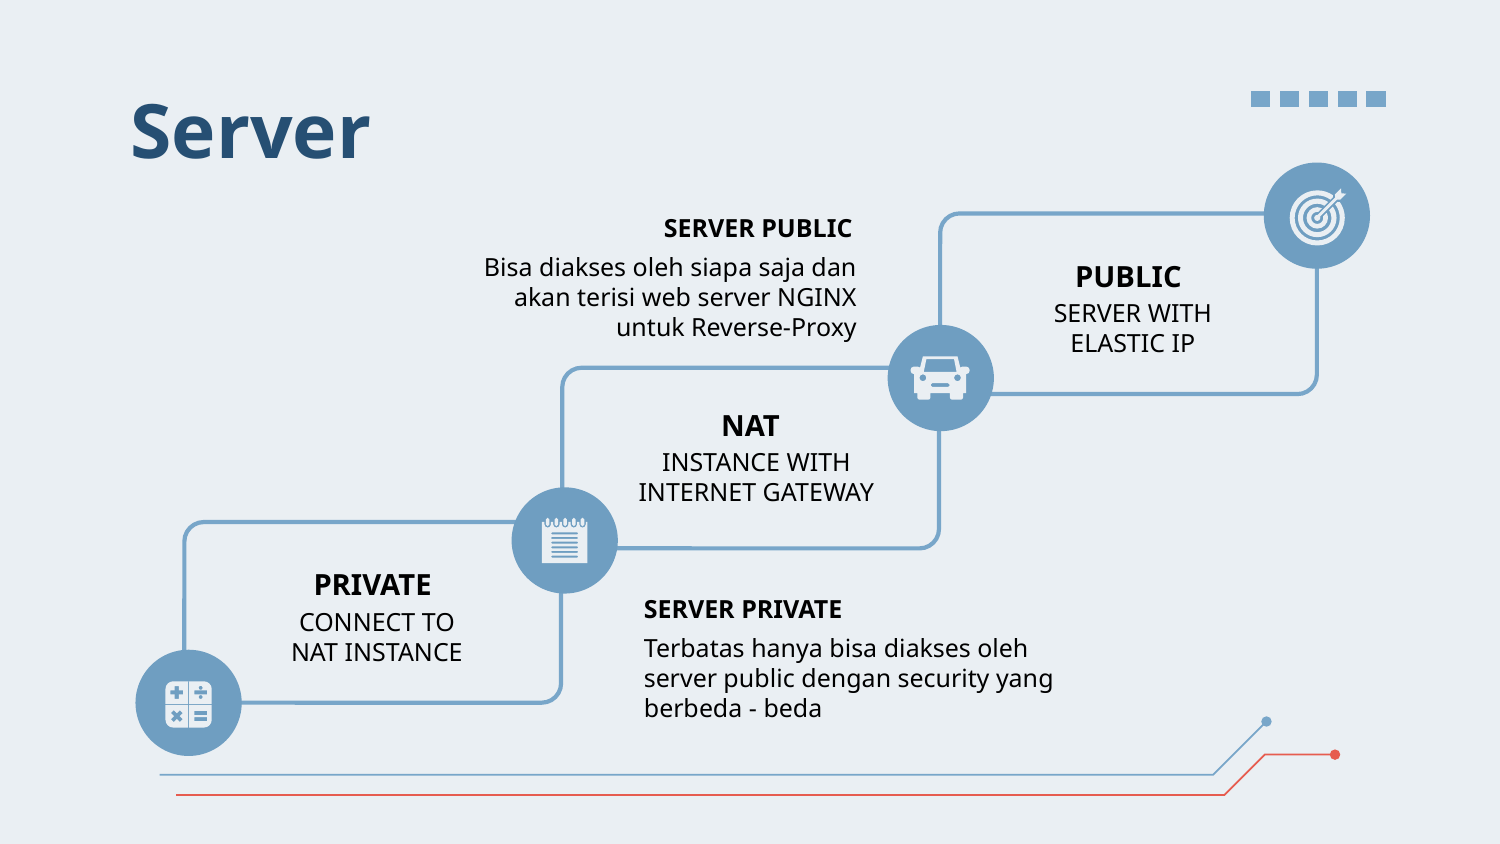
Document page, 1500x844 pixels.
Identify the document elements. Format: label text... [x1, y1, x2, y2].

title Server [115, 68, 1389, 170]
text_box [135, 162, 1371, 757]
